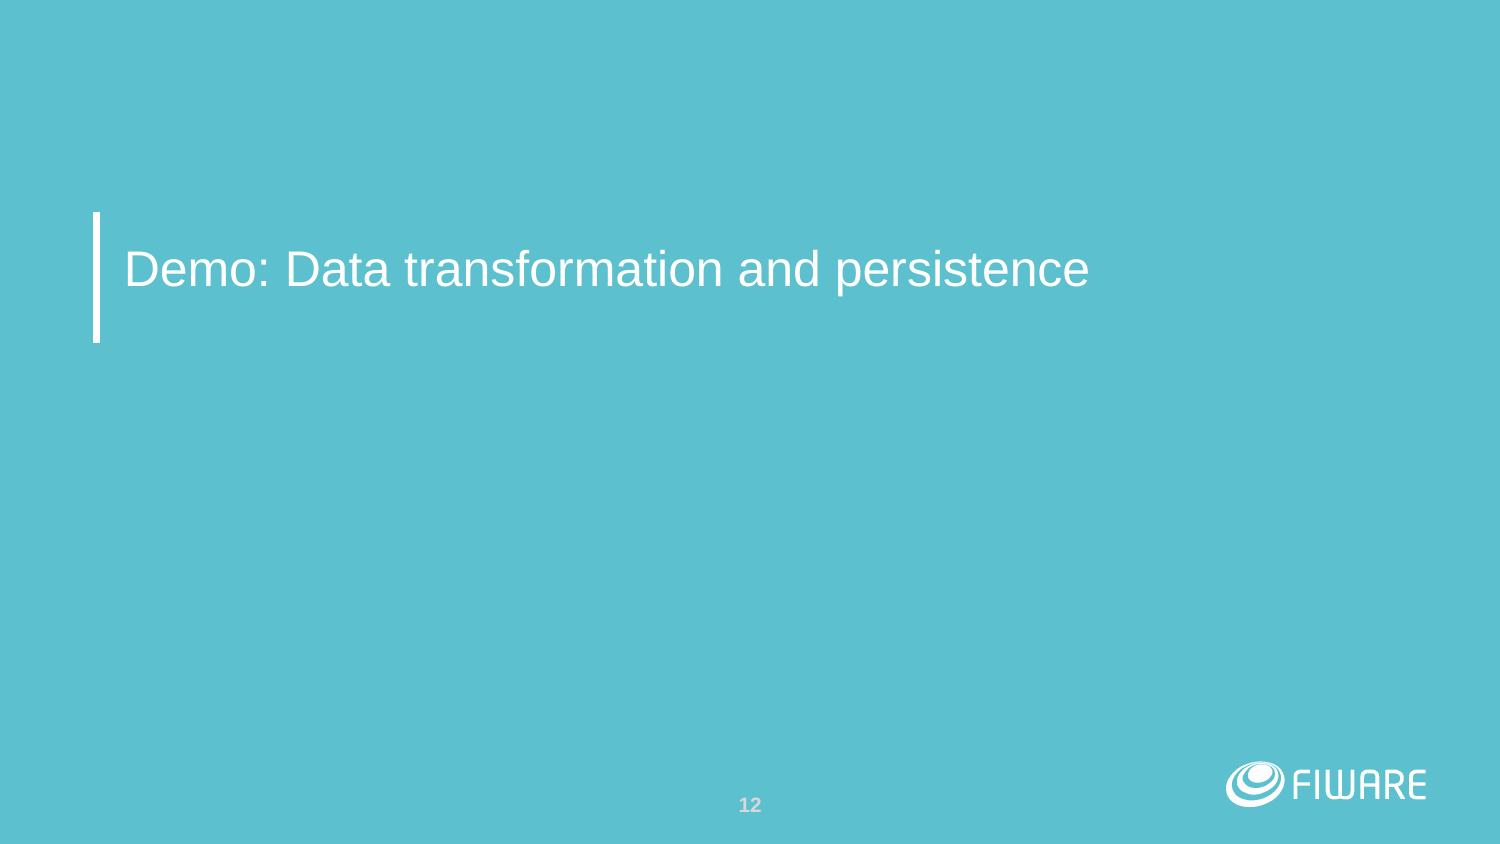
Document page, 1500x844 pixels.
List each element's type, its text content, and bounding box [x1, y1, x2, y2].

slide_number ‹#› [665, 782, 835, 827]
title Demo: Data transformation and persistence [112, 224, 1388, 331]
picture [1215, 747, 1439, 817]
